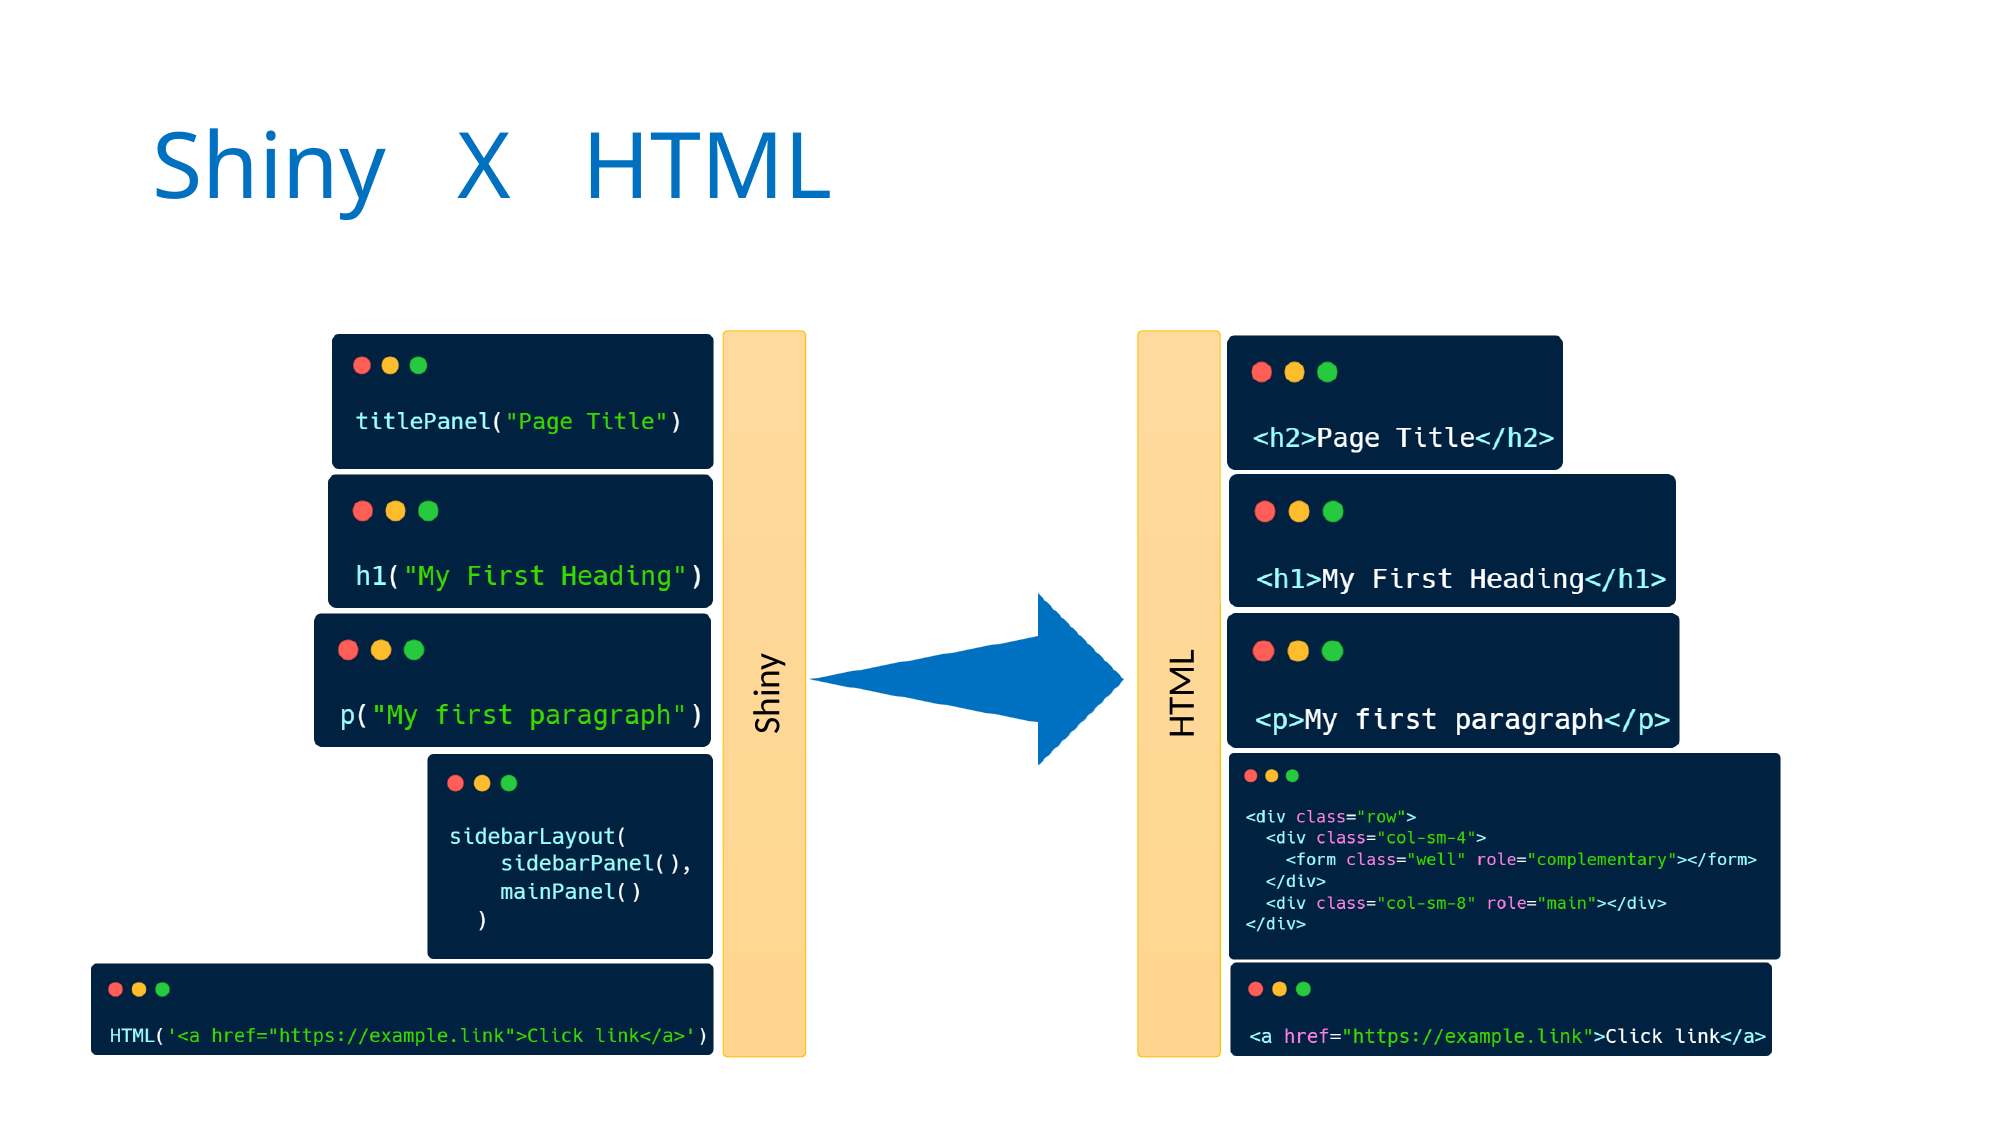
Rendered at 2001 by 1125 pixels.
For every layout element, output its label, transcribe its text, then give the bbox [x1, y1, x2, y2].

title Shiny X HTML [137, 59, 1863, 278]
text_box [86, 330, 1784, 1058]
